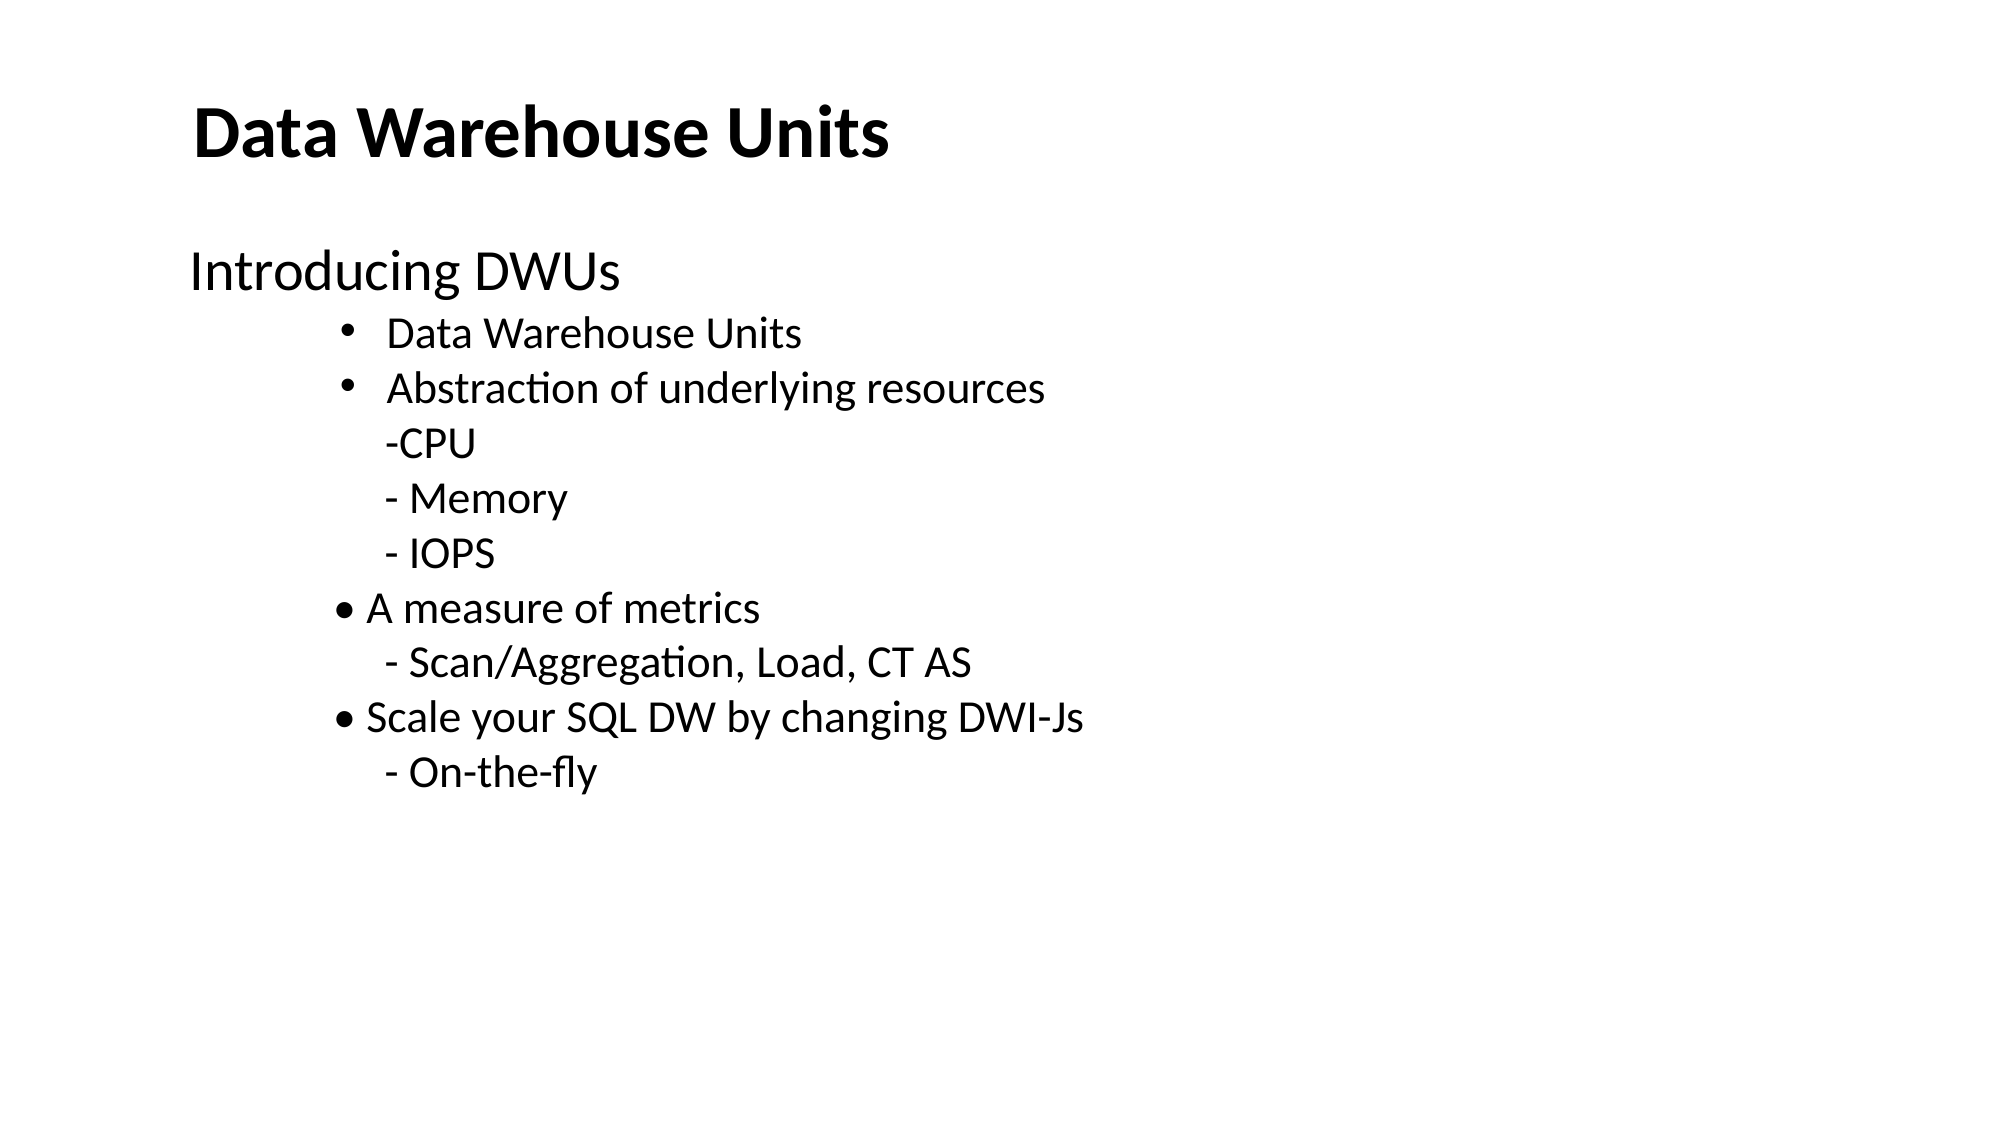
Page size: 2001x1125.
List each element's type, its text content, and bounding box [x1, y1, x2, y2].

text_box Data Warehouse Units [178, 74, 907, 180]
text_box Introducing DWUs Data Warehouse Units Abstraction of underlying resources -CPU - Memory - IOPS • A measure of metrics - Scan/Aggregation, Load, CT AS • Scale your SQL DW by changing DWI-Js - On-the-fly [174, 224, 1175, 805]
